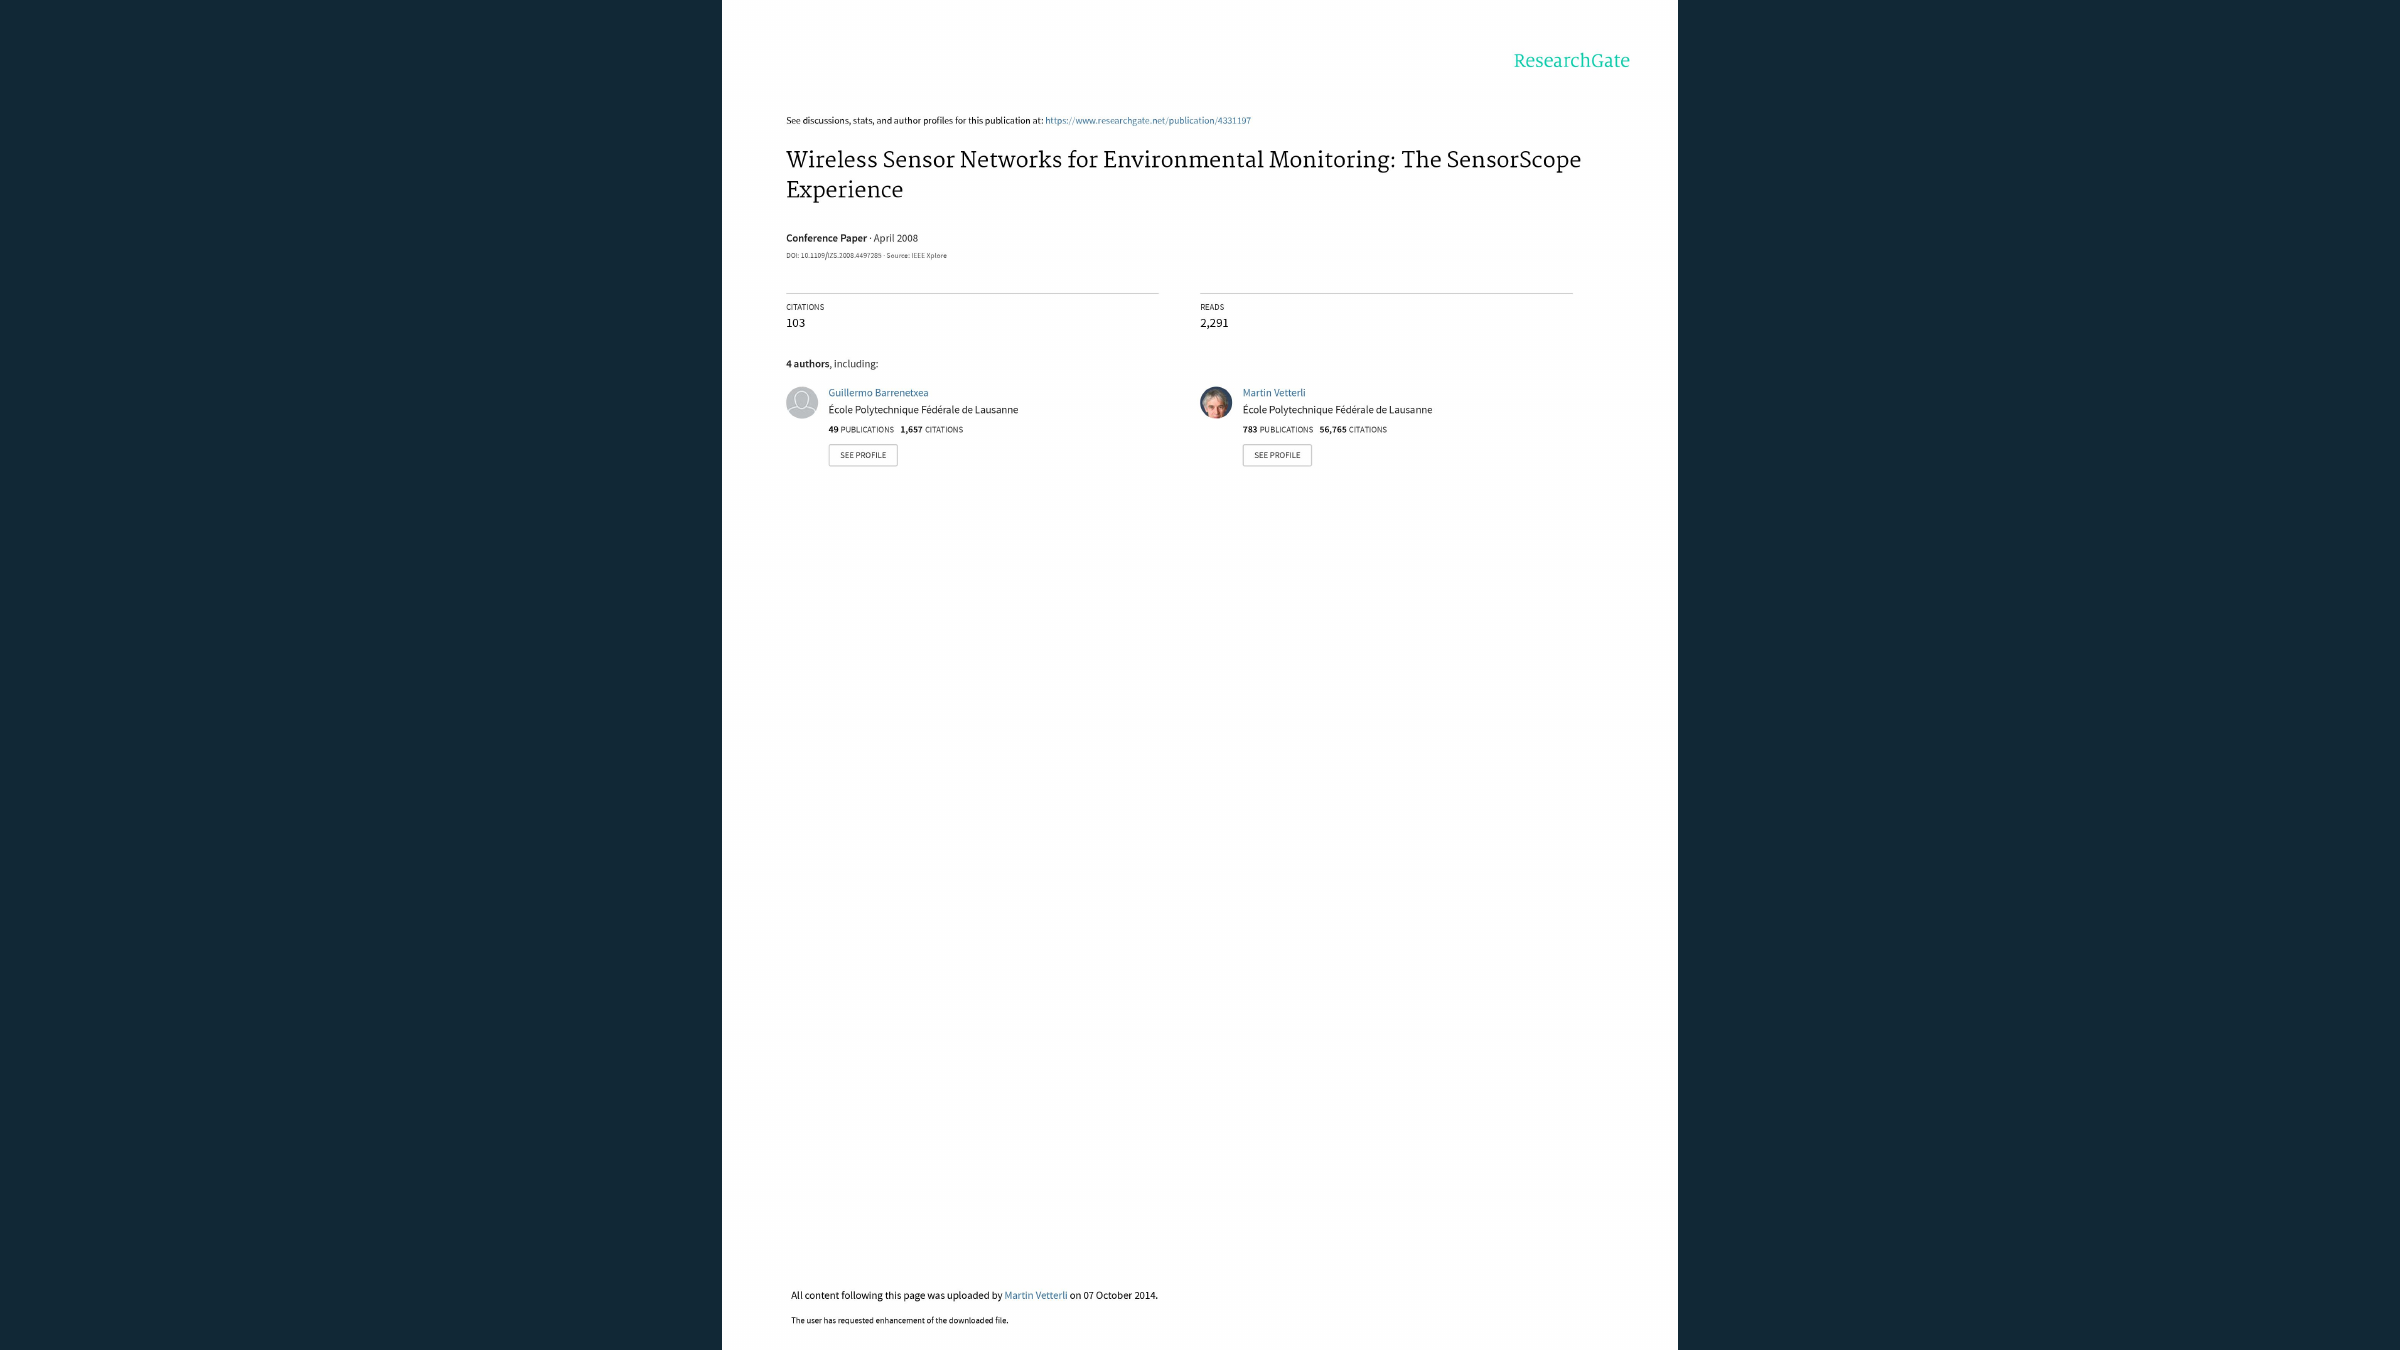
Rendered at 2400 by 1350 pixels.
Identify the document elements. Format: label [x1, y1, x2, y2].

text_box [1680, 0, 2400, 1350]
picture [722, 0, 1678, 1350]
text_box [0, 0, 720, 1350]
